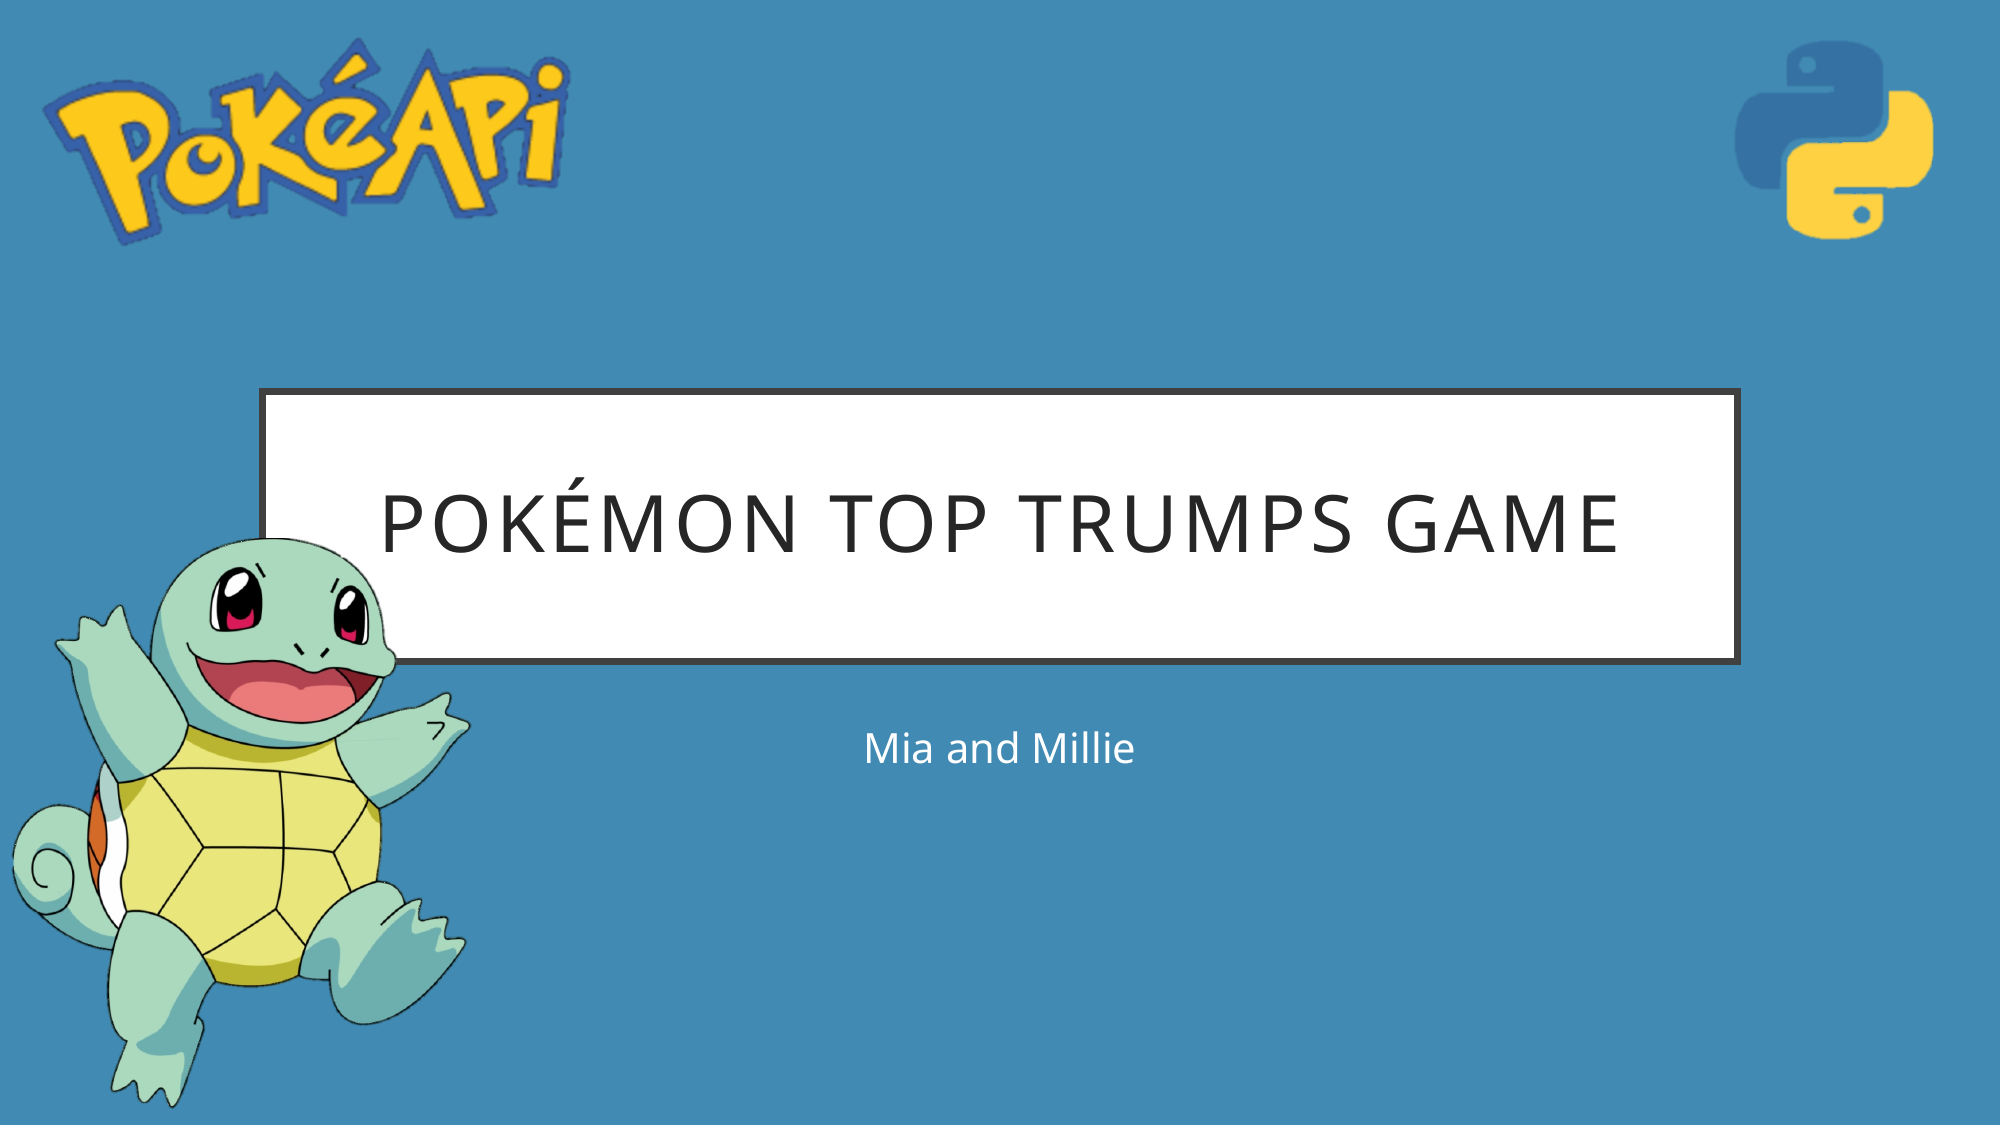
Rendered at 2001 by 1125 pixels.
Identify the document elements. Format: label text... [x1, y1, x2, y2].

title Pokémon Top trumps game [259, 388, 1741, 665]
subtitle Mia and Millie [482, 713, 1558, 918]
picture [0, 11, 617, 258]
picture [0, 514, 482, 1125]
picture [1410, 0, 2000, 451]
